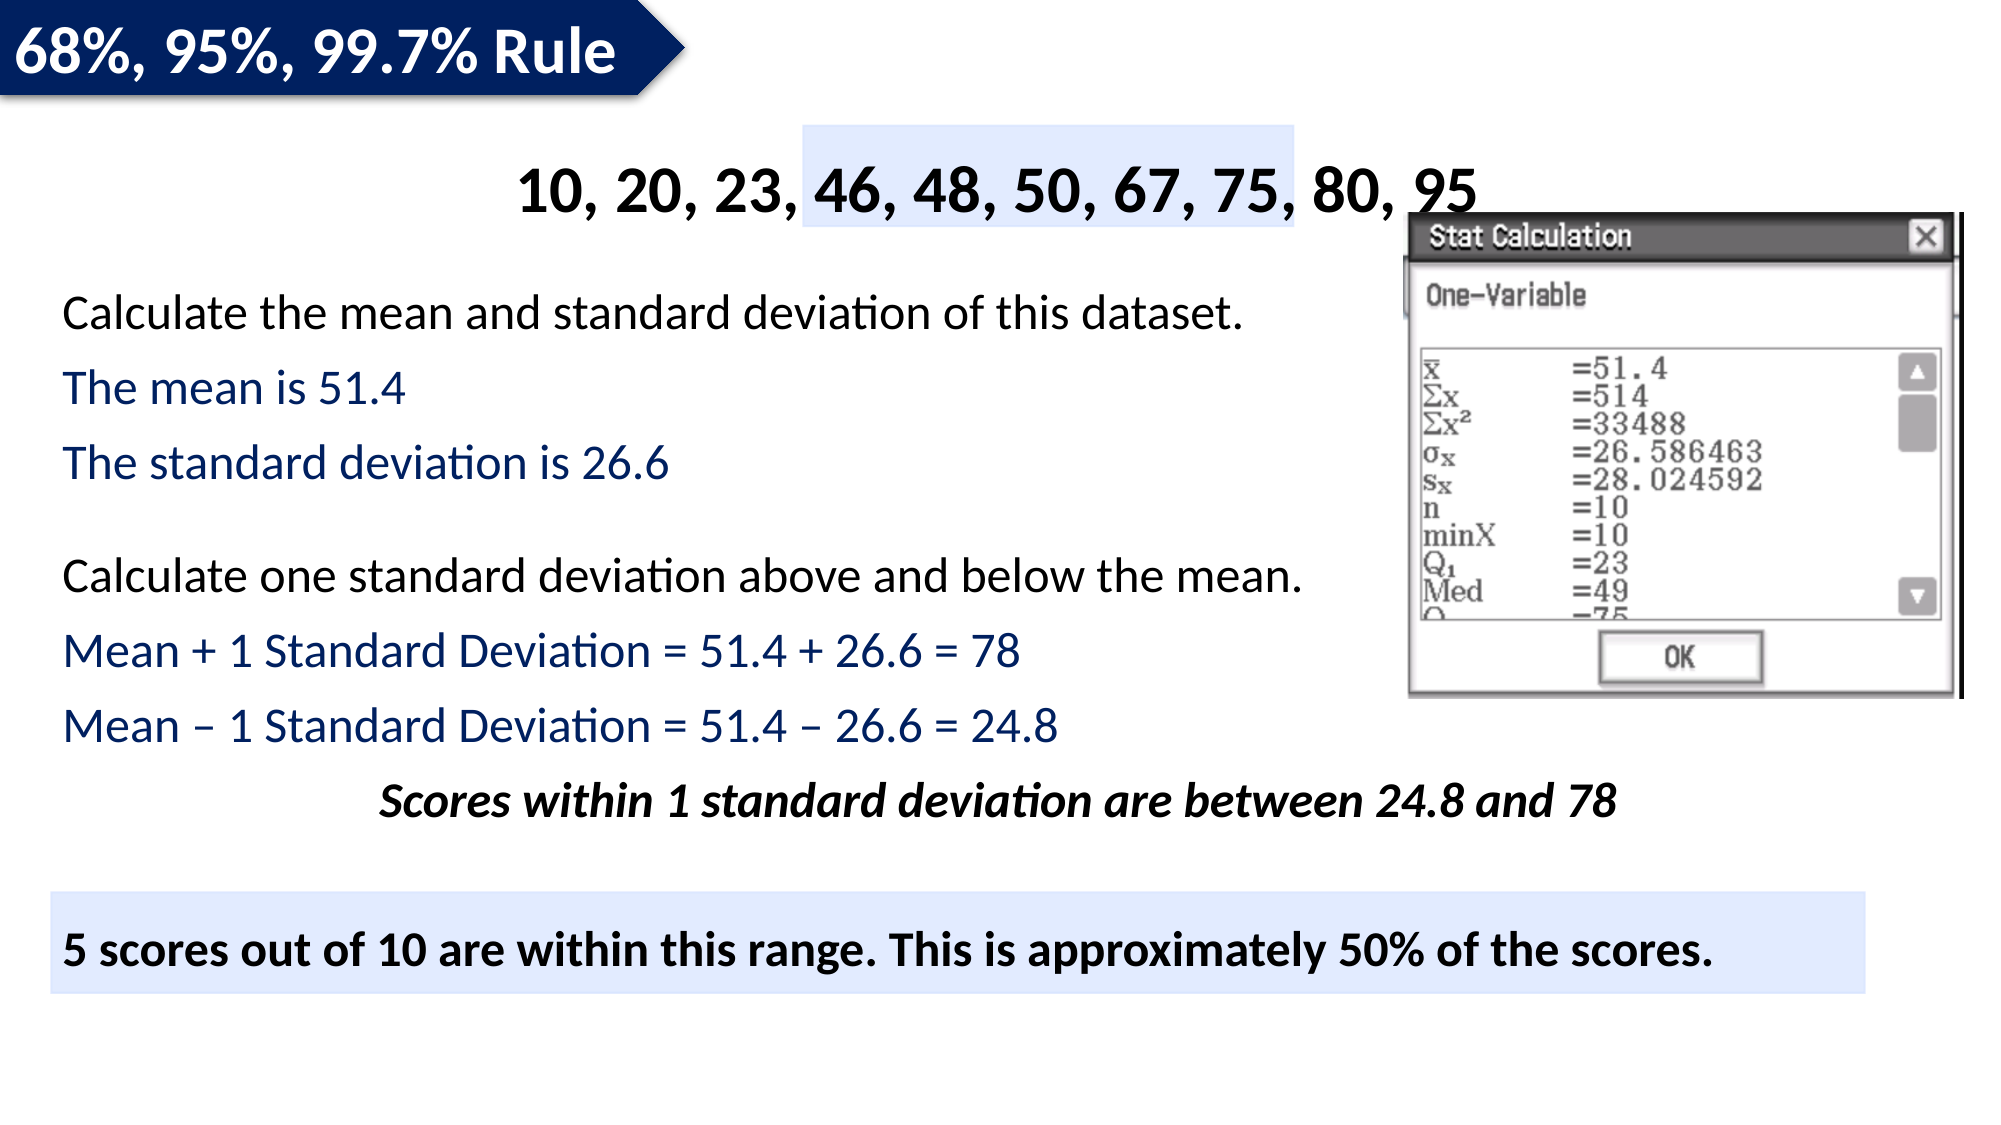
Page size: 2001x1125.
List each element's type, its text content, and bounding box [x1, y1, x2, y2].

list 10, 20, 23, 46, 48, 50, 67, 75, 80, 95 Calculate the mean and standard deviation of this dataset. The mean is 51.4 The standard deviation is 26.6 Calculate one standard deviation above and below the mean. Mean + 1 Standard Deviation = 51.4 + 26.6 = 78 Mean – 1 Standard Deviation = 51.4 – 26.6 = 24.8 Scores within 1 standard deviation are between 24.8 and 78 5 scores out of 10 are within this range. This is approximately 50% of the scores. [47, 46, 1949, 1087]
text_box 68%, 95%, 99.7% Rule [0, 0, 684, 95]
picture [1403, 212, 1964, 699]
